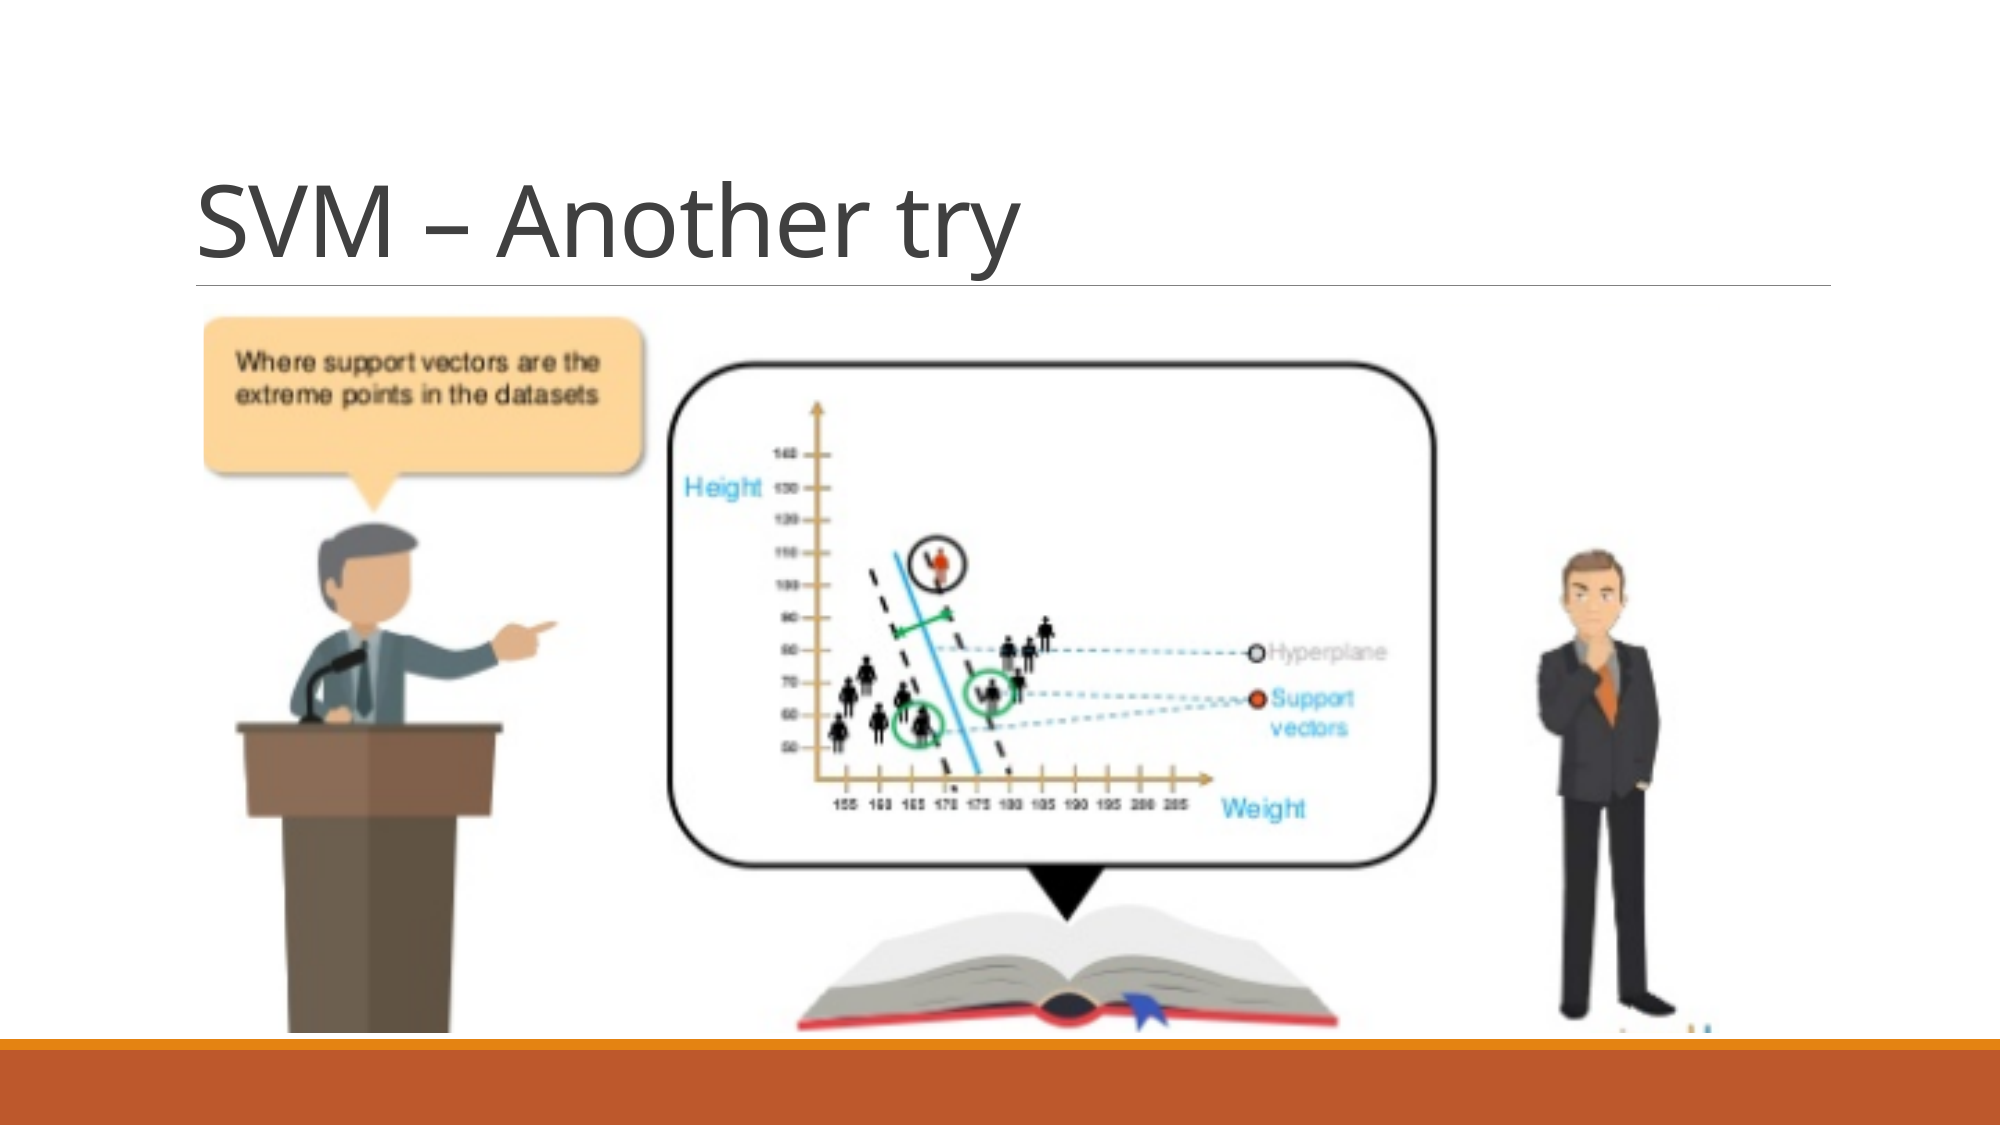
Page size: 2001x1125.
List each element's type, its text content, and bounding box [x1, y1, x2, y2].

title SVM – Another try [180, 47, 1830, 285]
picture [202, 303, 1720, 1034]
